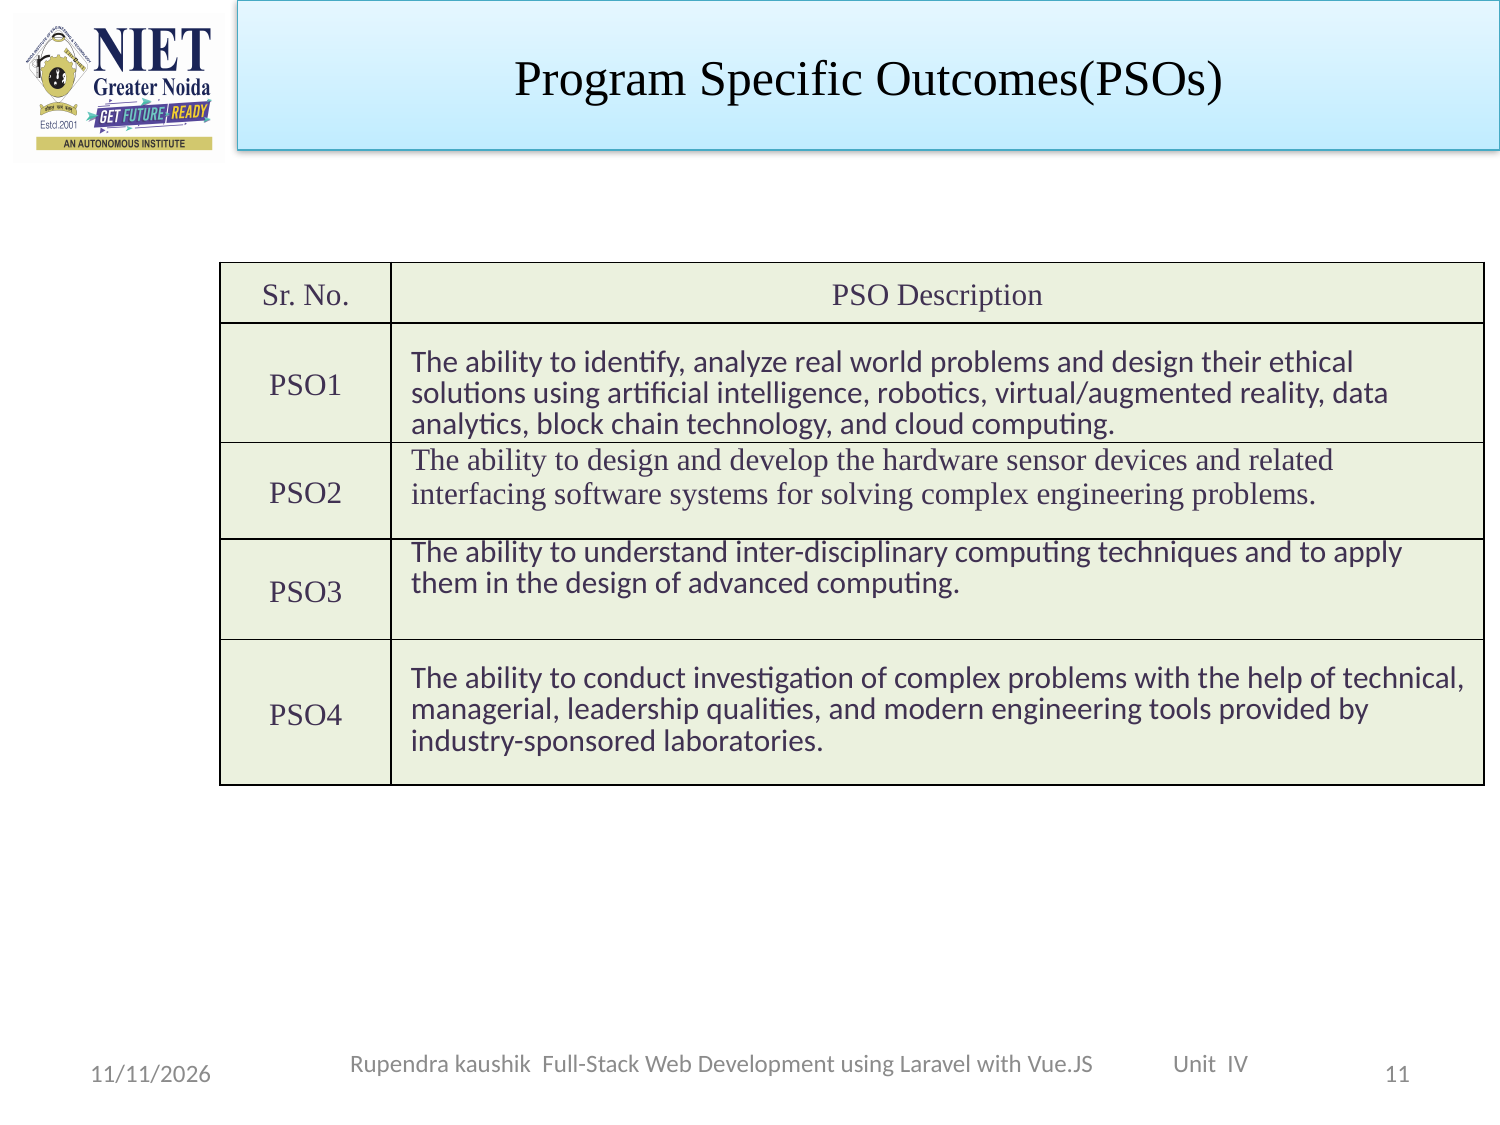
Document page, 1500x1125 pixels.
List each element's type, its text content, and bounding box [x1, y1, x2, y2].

footer Rupendra kaushik Full-Stack Web Development using Laravel with Vue.JS Unit IV [312, 1032, 1288, 1093]
table_cell PSO3 [221, 540, 390, 639]
table_cell PSO4 [221, 640, 390, 784]
table_cell The ability to conduct investigation of complex problems with the help of technical, managerial, leadership qualities, and modern engineering tools provided by industry-sponsored laboratories. [392, 640, 1483, 784]
table_cell The ability to identify, analyze real world problems and design their ethical solutions using artificial intelligence, robotics, virtual/augmented reality, data analytics, block chain technology, and cloud computing. [392, 324, 1483, 442]
table_cell The ability to understand inter-disciplinary computing techniques and to apply them in the design of advanced computing. [392, 540, 1483, 639]
table_cell PSO1 [221, 324, 390, 442]
table_cell The ability to design and develop the hardware sensor devices and related interfacing software systems for solving complex engineering problems. [392, 443, 1483, 538]
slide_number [75, 1042, 425, 1103]
table_header Sr. No. [221, 263, 390, 322]
picture [13, 13, 226, 163]
slide_number 11 [1074, 1042, 1425, 1103]
text_box Program Specific Outcomes(PSOs) [237, 0, 1500, 151]
table_header PSO Description [392, 263, 1483, 322]
table_cell PSO2 [221, 443, 390, 538]
